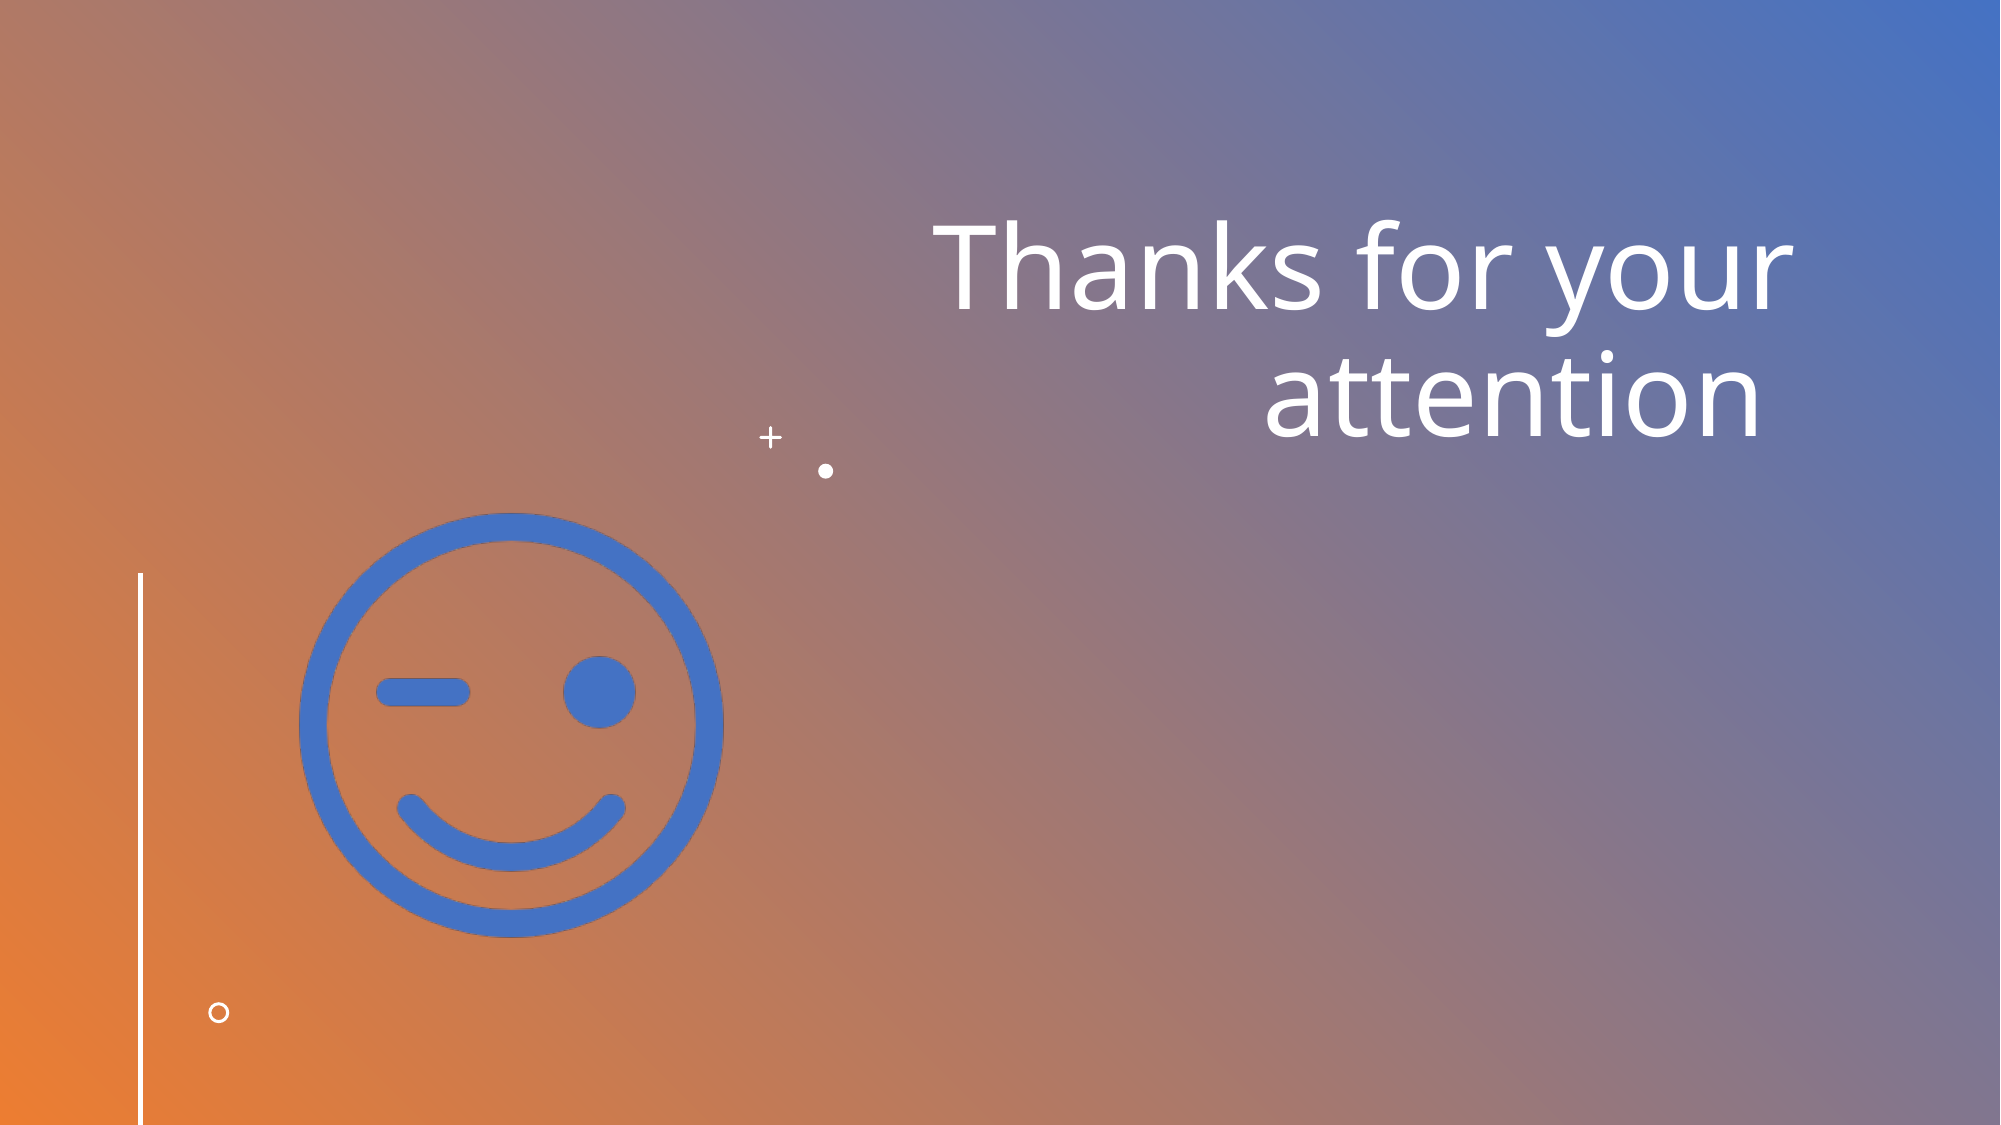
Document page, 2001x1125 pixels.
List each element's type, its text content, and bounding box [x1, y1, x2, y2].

picture [247, 461, 776, 990]
text_box [759, 426, 783, 449]
text_box Thanks for your attention [854, 95, 1812, 469]
text_box [0, 0, 2000, 1125]
text_box [818, 463, 834, 479]
text_box [208, 1002, 230, 1024]
